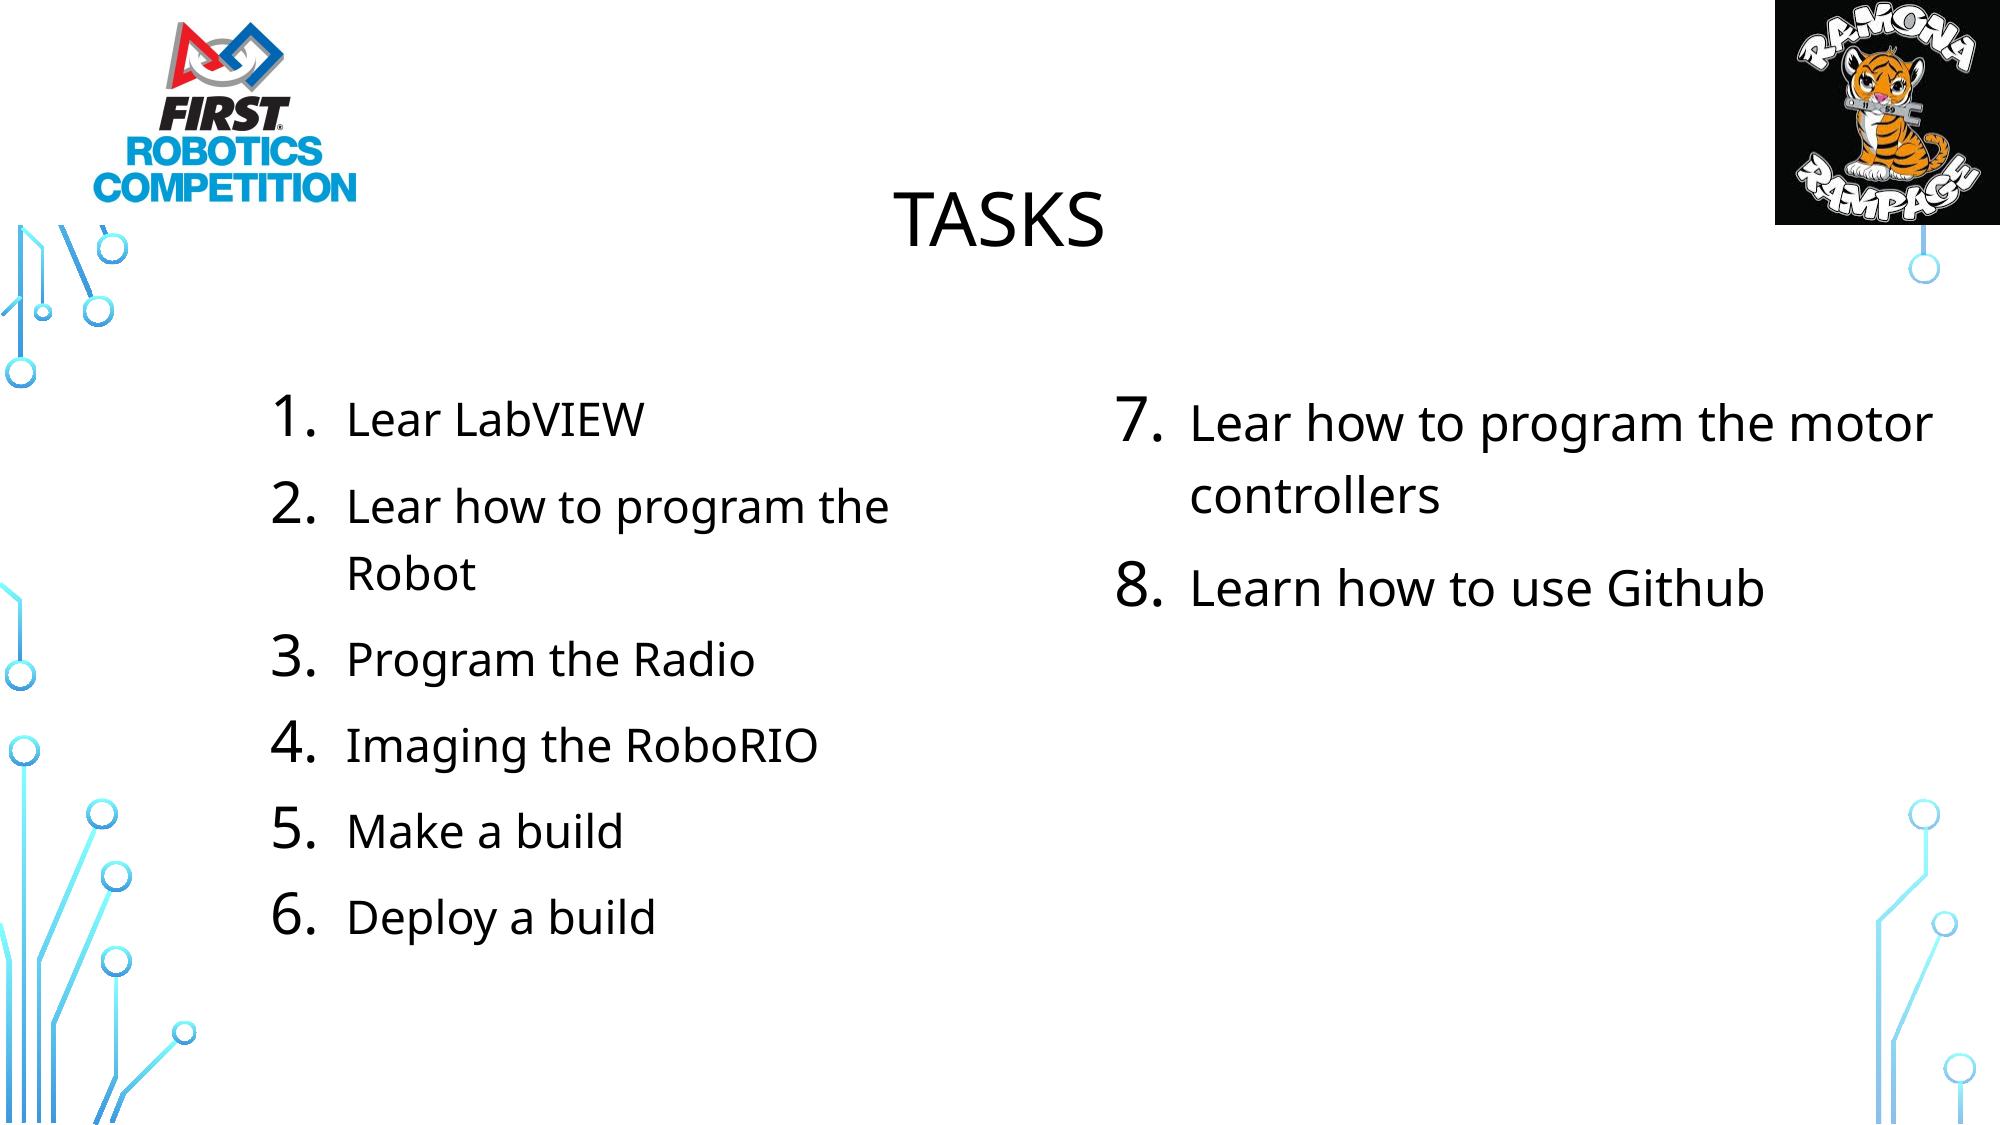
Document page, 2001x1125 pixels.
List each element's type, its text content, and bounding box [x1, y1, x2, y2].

list Lear LabVIEW Lear how to program the Robot Program the Radio Imaging the RoboRIO Make a build Deploy a build [255, 371, 969, 953]
text_box Lear how to program the motor controllers Learn how to use Github [1099, 371, 1974, 953]
picture [0, 0, 451, 226]
title Tasks [187, 101, 1813, 344]
picture [1774, 0, 2000, 226]
